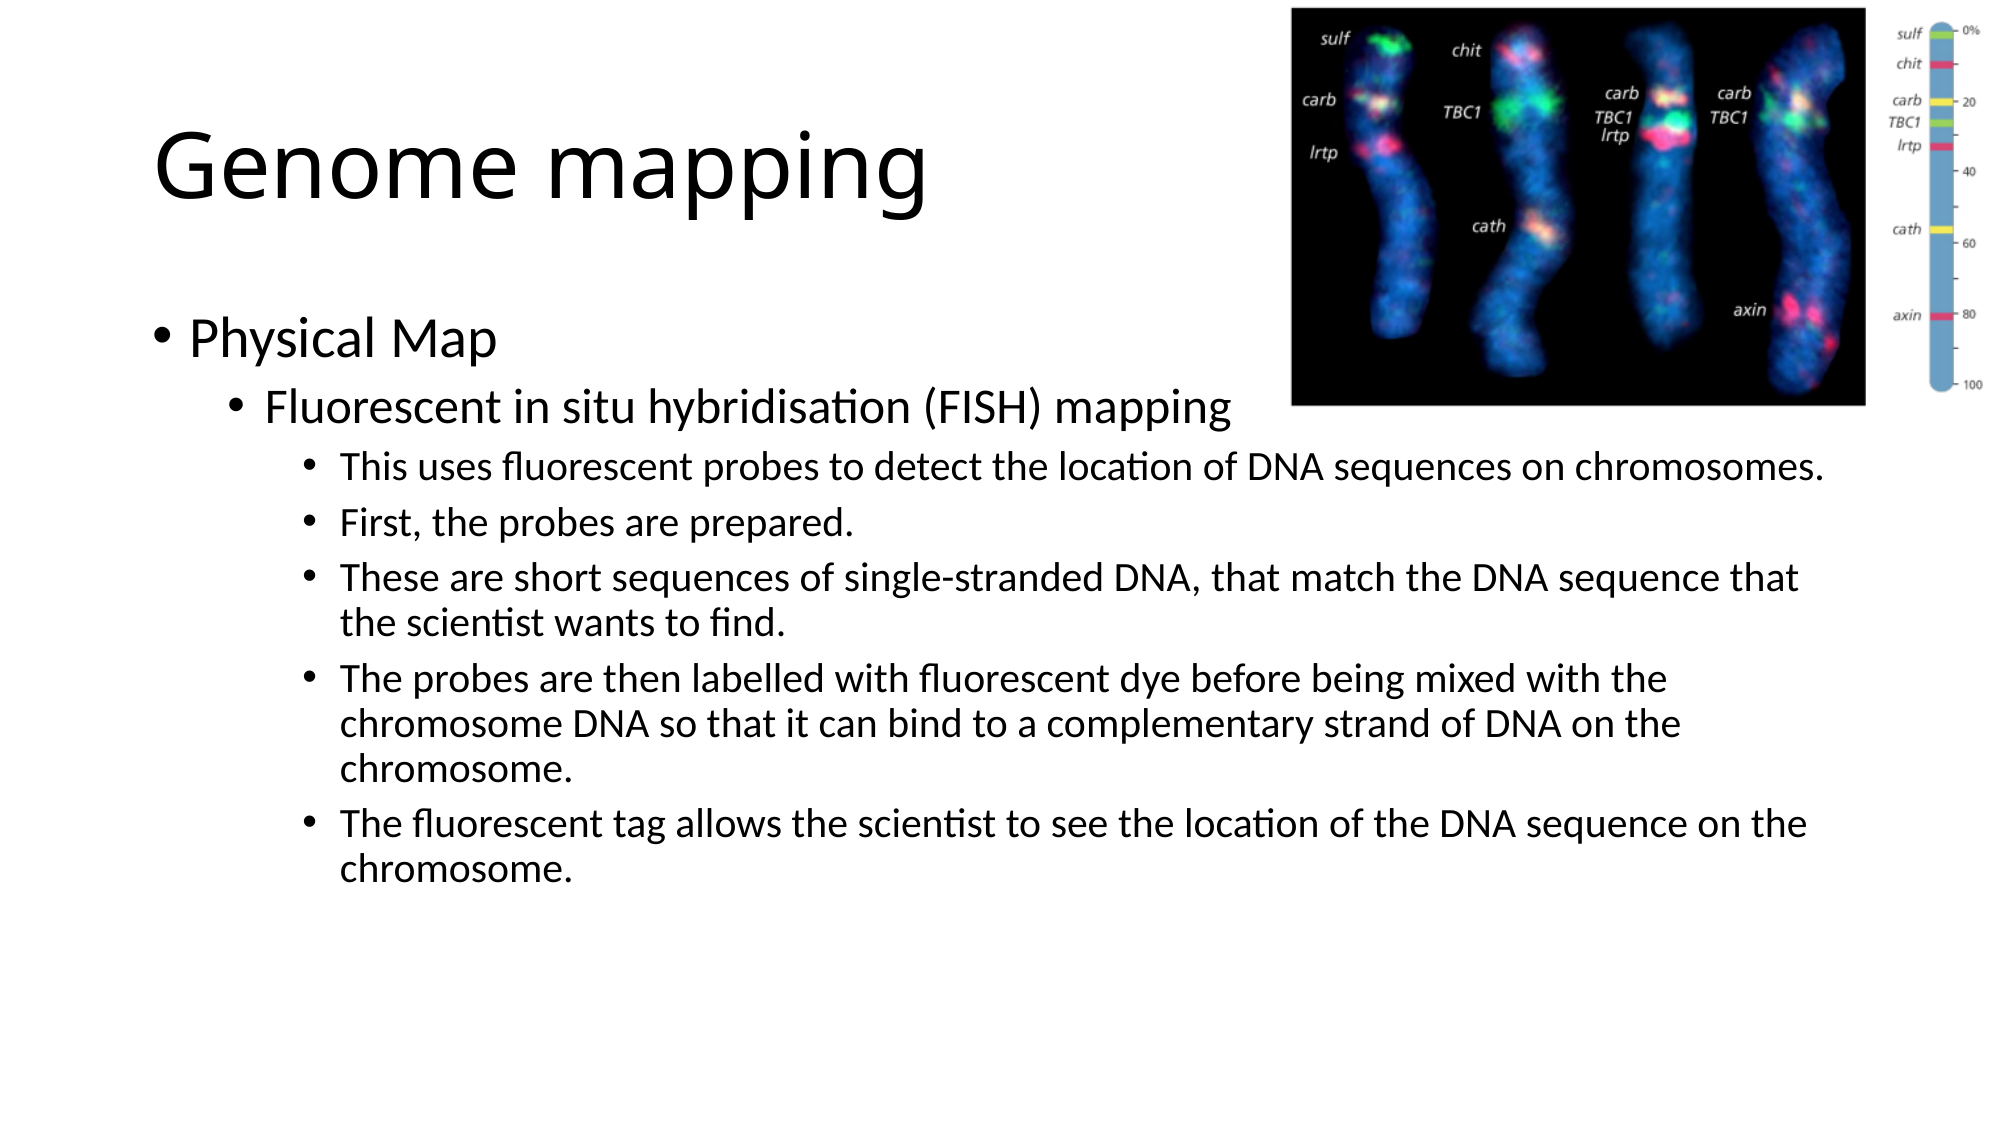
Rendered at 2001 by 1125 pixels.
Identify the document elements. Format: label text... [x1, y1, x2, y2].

picture [1284, 0, 2000, 411]
title Genome mapping [137, 59, 1284, 278]
list Physical Map Fluorescent in situ hybridisation (FISH) mapping This uses fluorescent probes to detect the location of DNA sequences on chromosomes. First, the probes are prepared. These are short sequences of single-stranded DNA, that match the DNA sequence that the scientist wants to find. The probes are then labelled with fluorescent dye before being mixed with the chromosome DNA so that it can bind to a complementary strand of DNA on the chromosome. The fluorescent tag allows the scientist to see the location of the DNA sequence on the chromosome. [137, 299, 1863, 1014]
